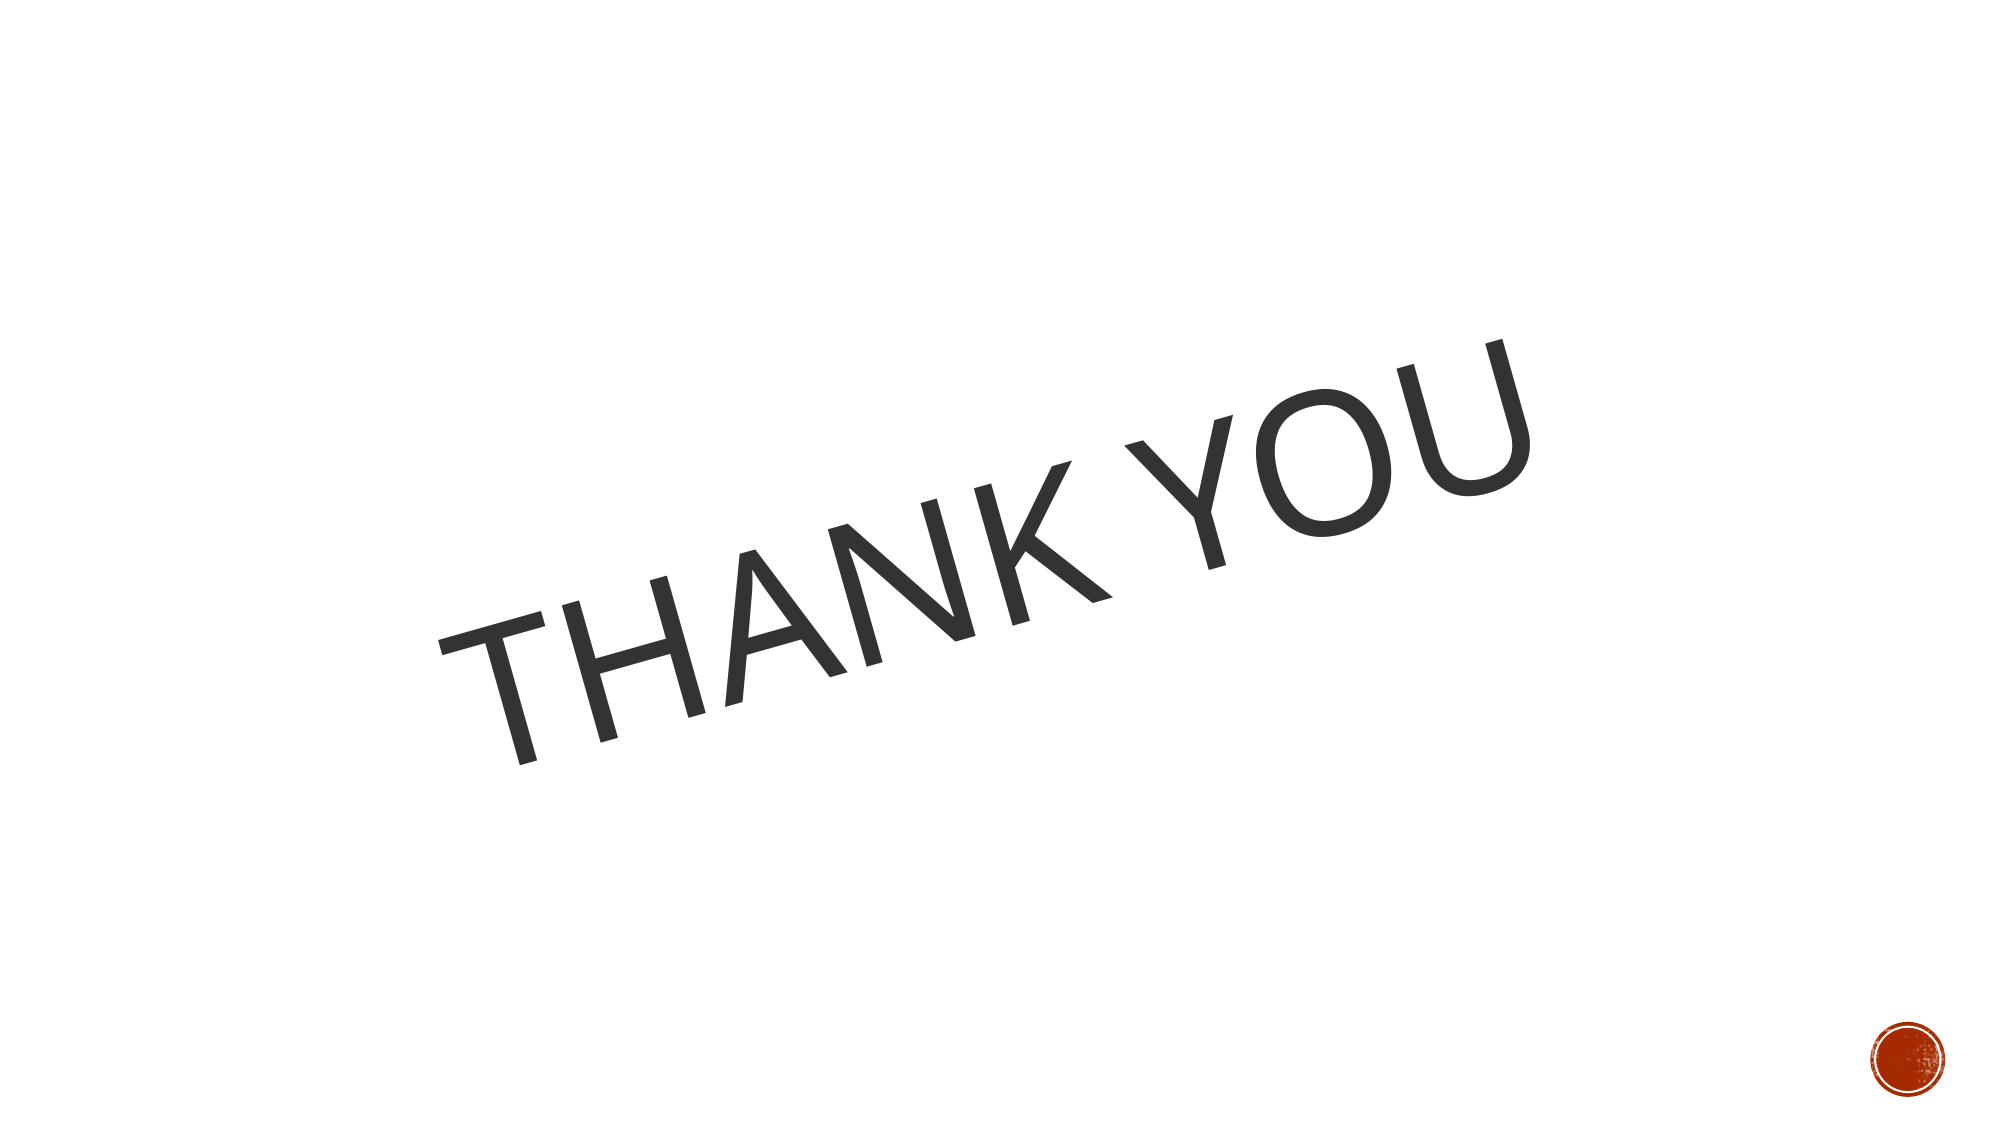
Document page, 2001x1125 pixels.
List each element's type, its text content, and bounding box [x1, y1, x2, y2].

title Thank you [366, 265, 1634, 859]
